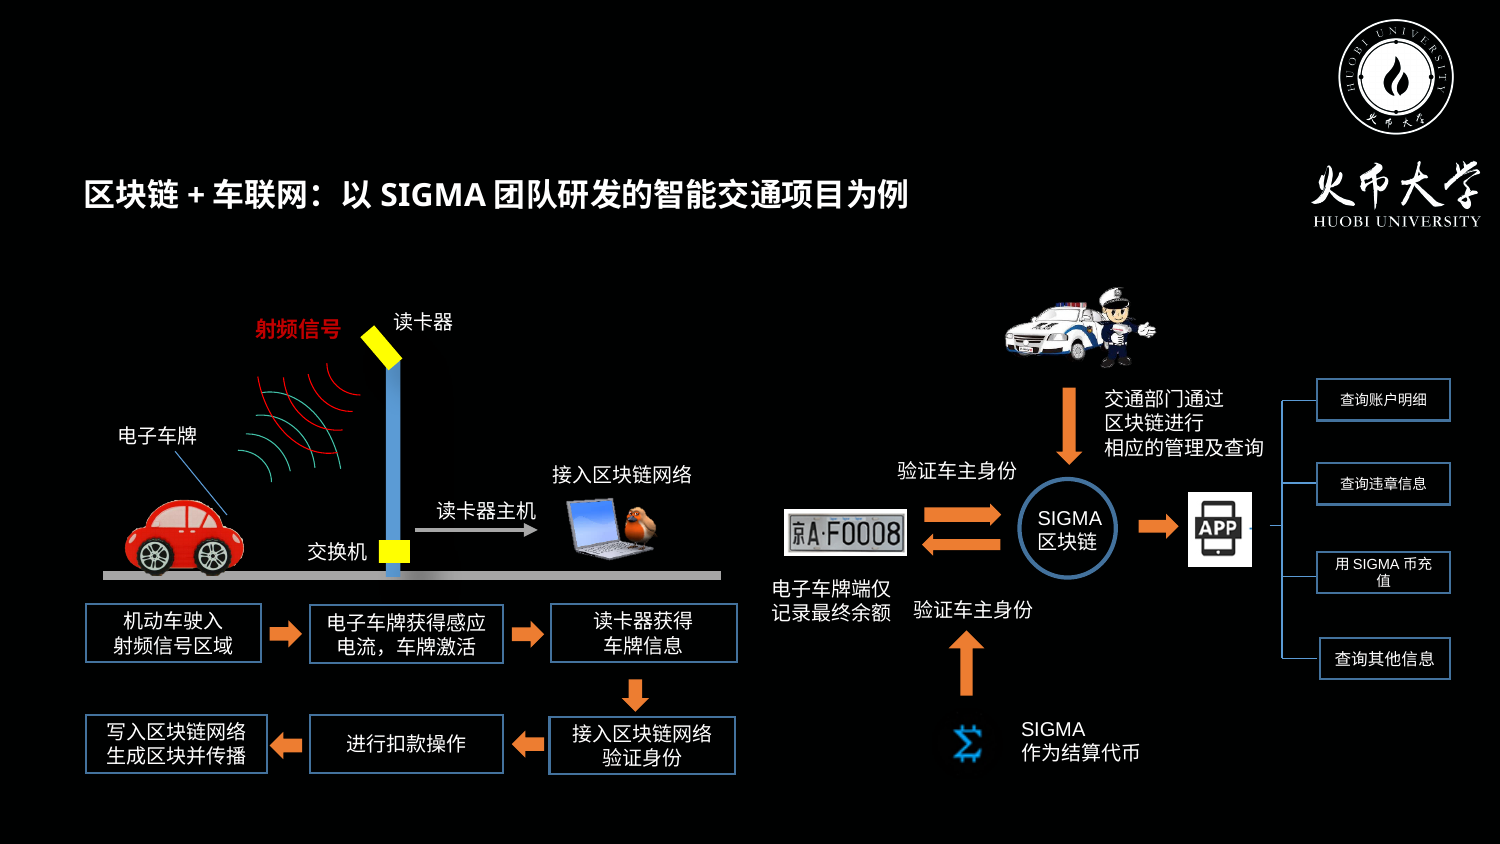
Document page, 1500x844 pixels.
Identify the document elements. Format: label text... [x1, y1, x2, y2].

picture [1311, 19, 1481, 227]
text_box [85, 272, 737, 775]
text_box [756, 270, 1450, 790]
text_box 区块链+车联网：以SIGMA团队研发的智能交通项目为例 [57, 154, 936, 234]
